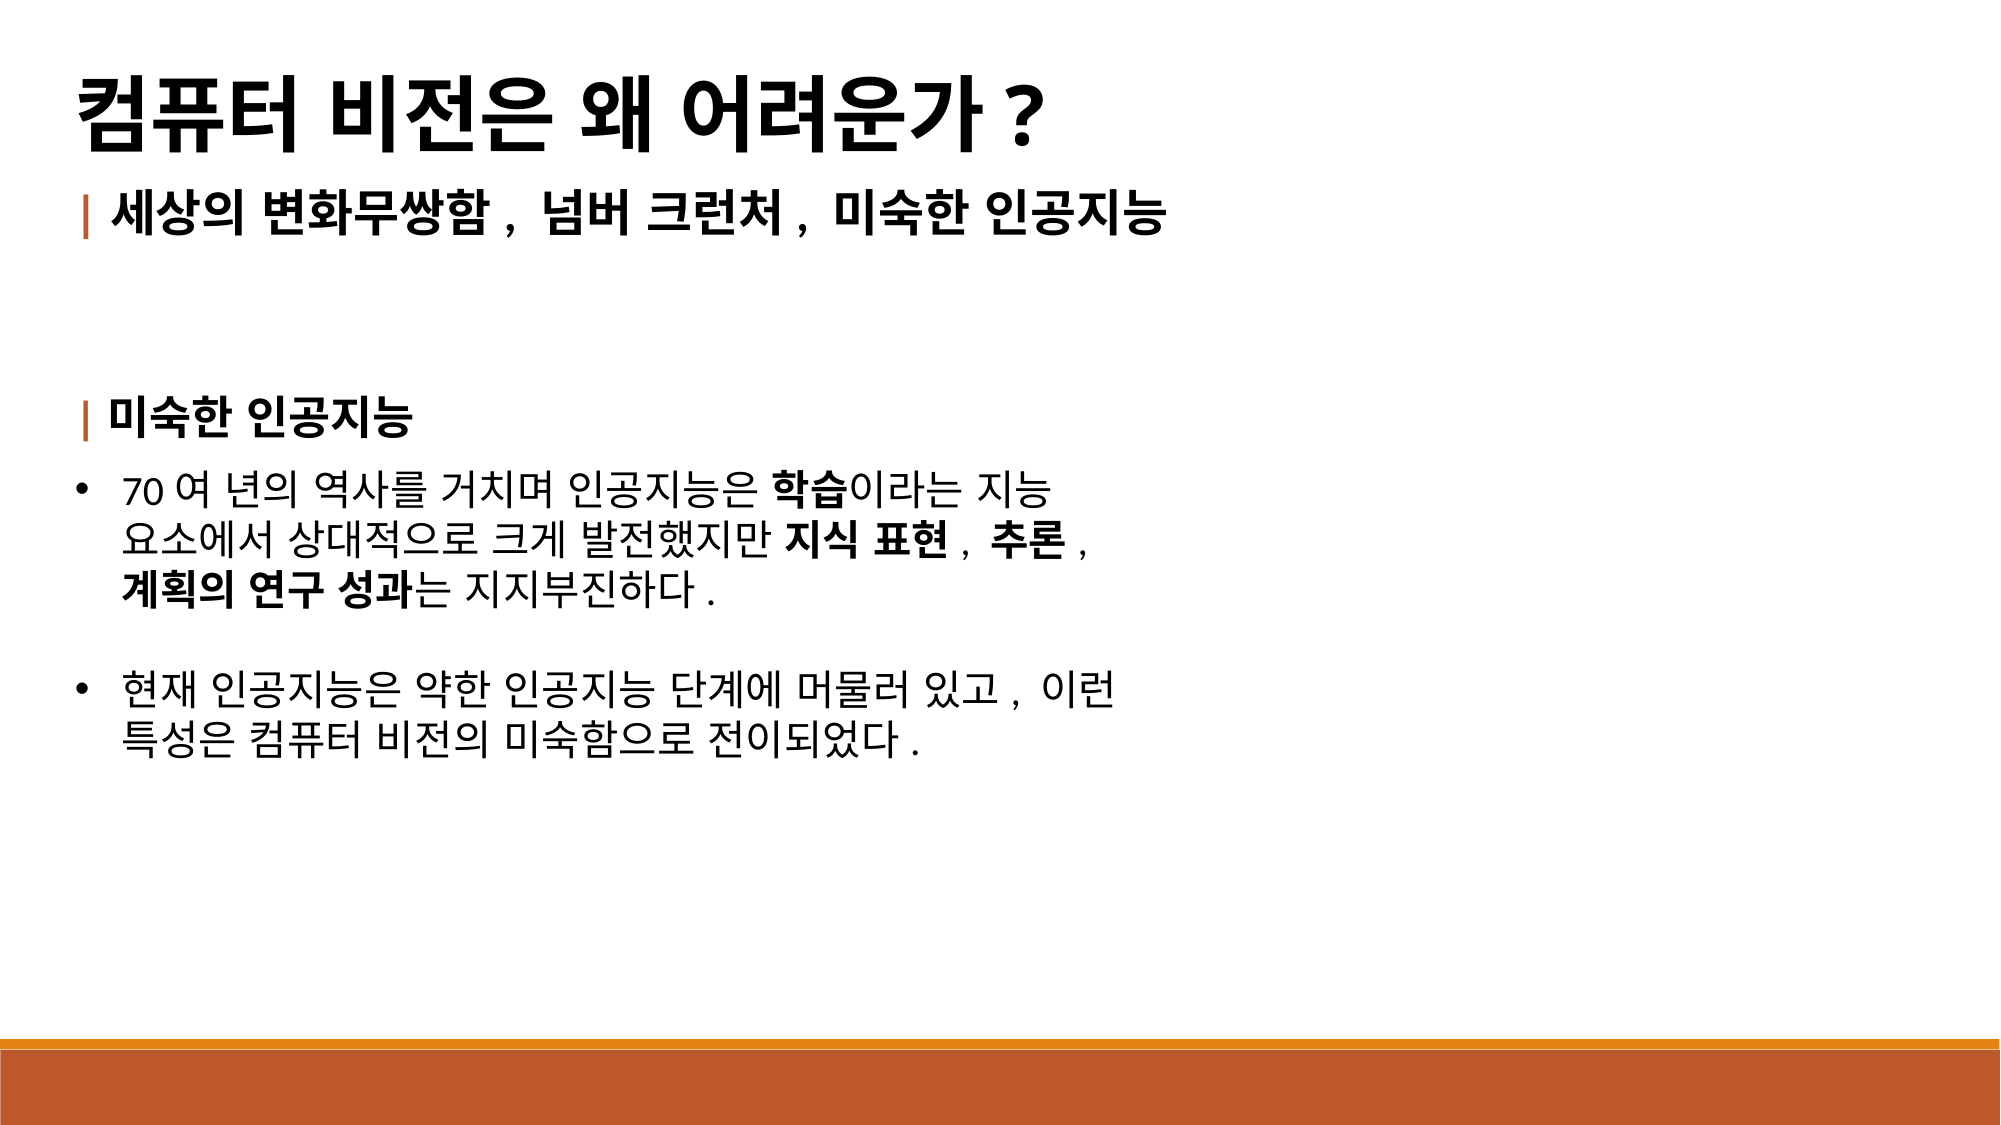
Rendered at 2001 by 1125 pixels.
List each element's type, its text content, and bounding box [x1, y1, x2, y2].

text_box |미숙한 인공지능 70여 년의 역사를 거치며 인공지능은 학습이라는 지능 요소에서 상대적으로 크게 발전했지만 지식 표현, 추론, 계획의 연구 성과는 지지부진하다. 현재 인공지능은 약한 인공지능 단계에 머물러 있고, 이런 특성은 컴퓨터 비전의 미숙함으로 전이되었다. [60, 381, 1195, 772]
text_box 컴퓨터 비전은 왜 어려운가? |세상의 변화무쌍함, 넘버 크런처, 미숙한 인공지능 [59, 54, 1184, 250]
